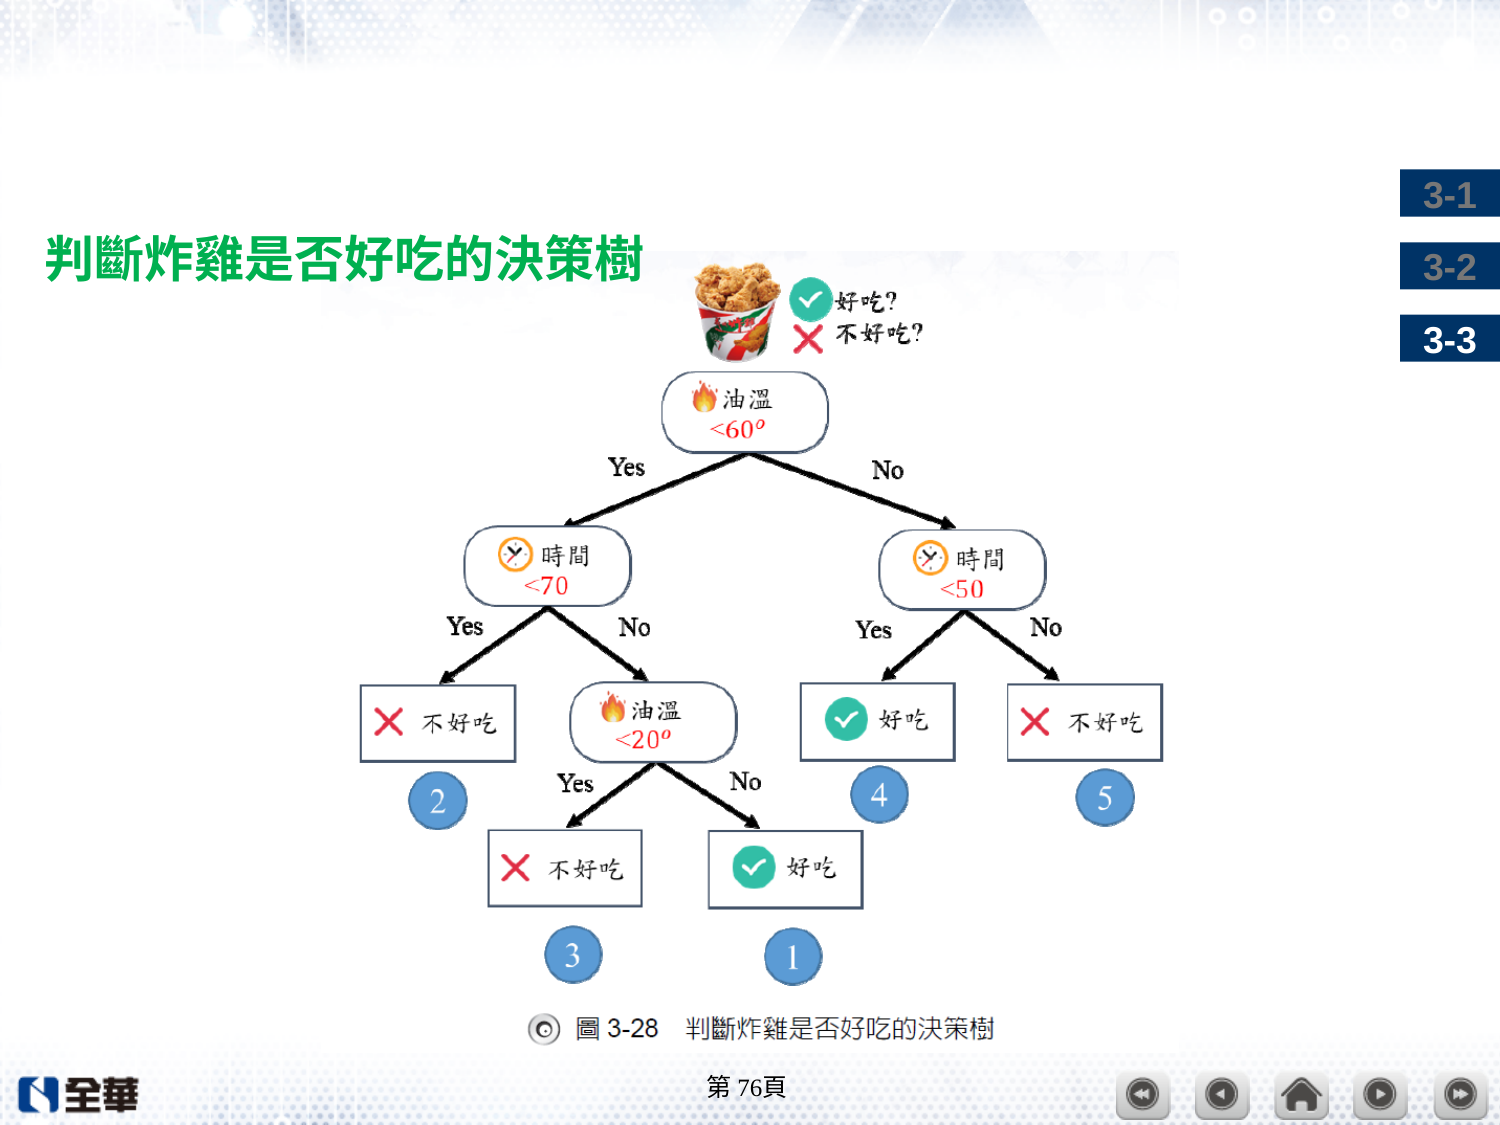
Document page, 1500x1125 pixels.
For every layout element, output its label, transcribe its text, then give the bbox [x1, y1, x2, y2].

picture [0, 0, 1500, 1125]
list 判斷炸雞是否好吃的決策樹 [29, 219, 1386, 1048]
